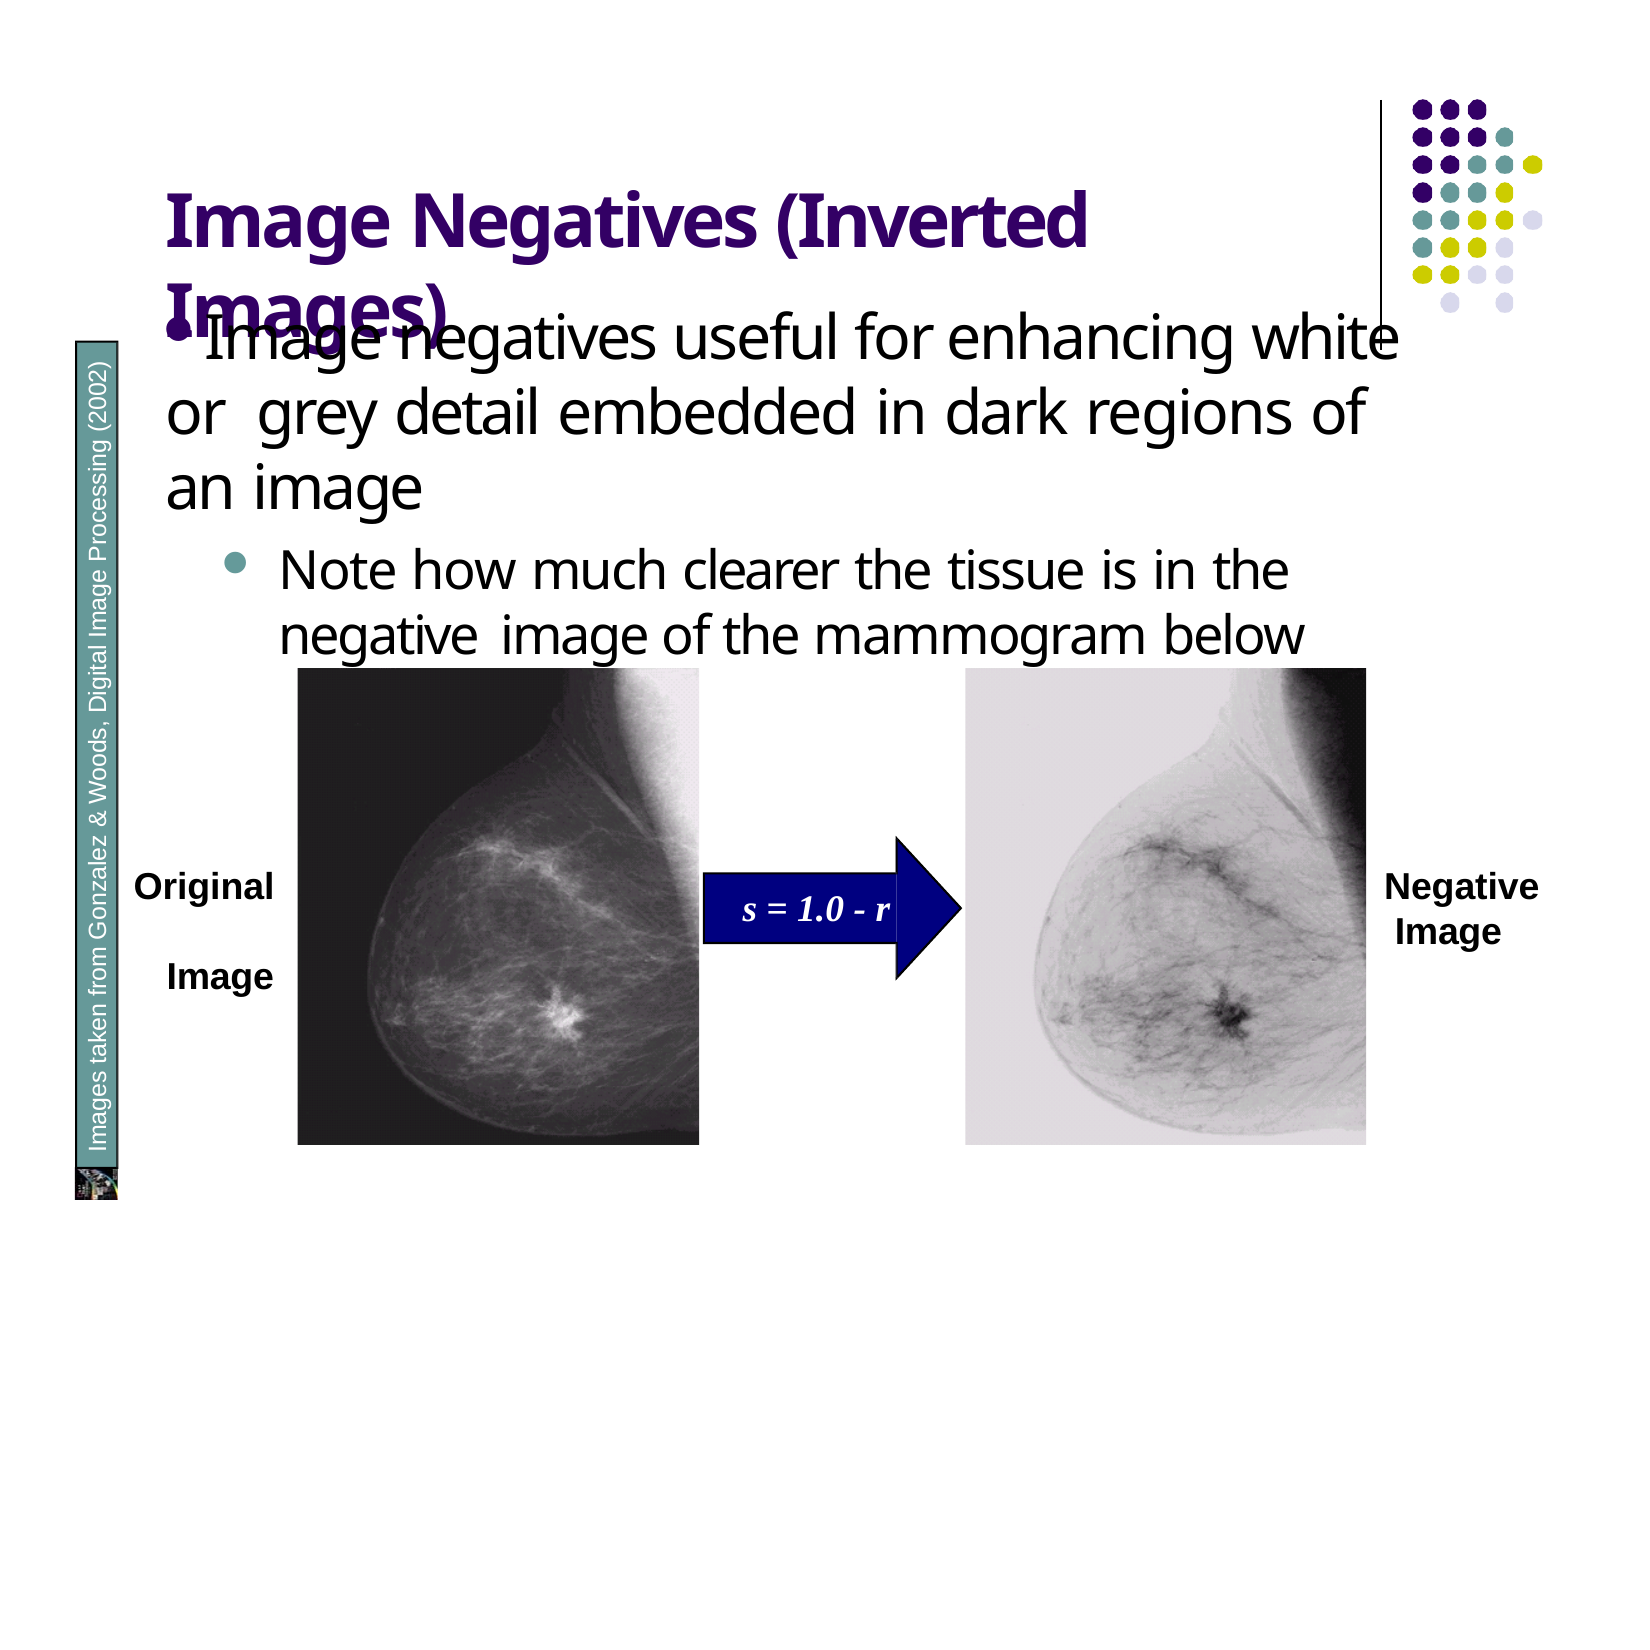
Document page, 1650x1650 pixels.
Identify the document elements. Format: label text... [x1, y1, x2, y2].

picture [1412, 127, 1433, 147]
picture [1467, 210, 1487, 230]
picture [1467, 237, 1487, 258]
picture [1522, 155, 1543, 174]
text_box [965, 668, 1367, 1145]
text_box [78, 343, 116, 1166]
text_box [75, 340, 119, 1169]
picture [1412, 155, 1433, 174]
text_box [705, 843, 958, 973]
text_box s = 1.0 - r [740, 882, 893, 930]
picture [1467, 127, 1487, 147]
picture [1467, 182, 1487, 203]
picture [1412, 265, 1433, 284]
picture [1440, 237, 1460, 258]
picture [1440, 99, 1460, 120]
picture [1495, 265, 1514, 284]
picture [1467, 155, 1487, 174]
picture [1495, 155, 1514, 174]
picture [1440, 182, 1460, 203]
text_box Original Image [131, 859, 278, 997]
text_box Negative Image [1382, 859, 1543, 952]
picture [1495, 182, 1514, 203]
picture [1467, 99, 1487, 120]
picture [1412, 99, 1433, 120]
picture [1440, 210, 1460, 230]
text_box Image negatives useful for enhancing white or grey detail embedded in dark regions of an image Note how much clearer the tissue is in the negative image of the mammogram below [162, 295, 1425, 666]
picture [1522, 210, 1543, 230]
picture [1495, 127, 1514, 147]
picture [1412, 237, 1433, 258]
title Image Negatives (Inverted Images) [162, 170, 1250, 295]
text_box [297, 668, 700, 1145]
picture [1495, 210, 1514, 230]
picture [1495, 237, 1514, 258]
picture [1412, 210, 1433, 230]
picture [1440, 292, 1460, 313]
picture [1440, 265, 1460, 284]
text_box Images taken from Gonzalez & Woods, Digital Image Processing (2002) [81, 354, 114, 1155]
picture [1412, 182, 1433, 203]
text_box [702, 835, 963, 981]
picture [1440, 127, 1460, 147]
picture [1440, 155, 1460, 174]
picture [1467, 265, 1487, 284]
text_box [74, 1167, 118, 1200]
picture [1495, 292, 1514, 313]
